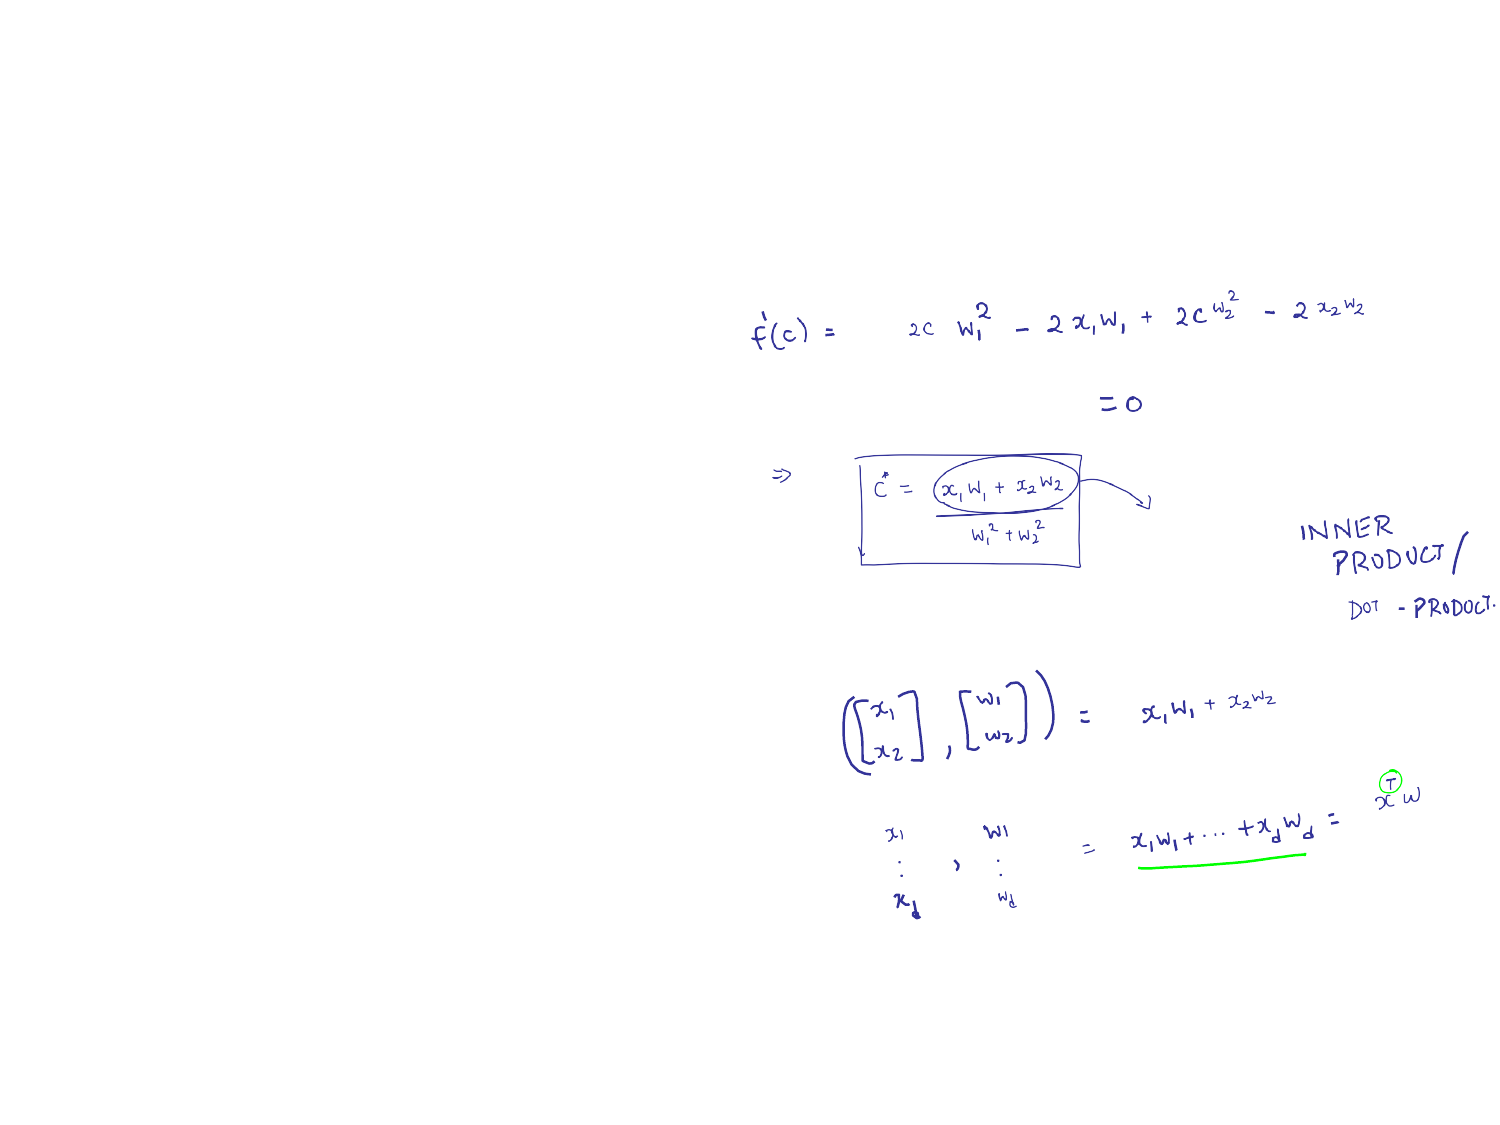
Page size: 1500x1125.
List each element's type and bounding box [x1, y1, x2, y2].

text_box [751, 311, 807, 351]
text_box [1328, 814, 1339, 824]
text_box [1333, 515, 1393, 539]
picture [997, 891, 1017, 908]
text_box [912, 901, 921, 919]
text_box [1238, 813, 1314, 843]
text_box [825, 329, 835, 336]
picture [853, 453, 1151, 568]
picture [1375, 769, 1420, 810]
text_box [1414, 594, 1496, 619]
picture [982, 824, 1008, 839]
picture [1125, 396, 1142, 413]
picture [1082, 844, 1095, 855]
text_box [1301, 520, 1328, 541]
text_box [1317, 298, 1365, 316]
text_box [1175, 307, 1207, 326]
text_box [1138, 852, 1306, 869]
text_box [1079, 711, 1090, 722]
text_box [894, 894, 910, 908]
text_box [1036, 670, 1054, 740]
text_box [1452, 531, 1469, 574]
picture [885, 827, 903, 842]
picture [1141, 311, 1152, 323]
picture [1293, 302, 1308, 319]
text_box [1214, 832, 1225, 836]
picture [1227, 689, 1276, 710]
text_box [1131, 831, 1194, 853]
text_box [954, 860, 959, 871]
picture [1204, 698, 1215, 710]
picture [1348, 600, 1378, 620]
picture [1047, 315, 1063, 334]
picture [1213, 289, 1240, 319]
text_box [1333, 544, 1444, 576]
picture [772, 468, 792, 483]
text_box [843, 691, 923, 775]
text_box [956, 302, 991, 341]
text_box [1071, 311, 1124, 335]
text_box [1142, 700, 1193, 724]
text_box [959, 682, 1027, 750]
text_box [909, 321, 934, 337]
